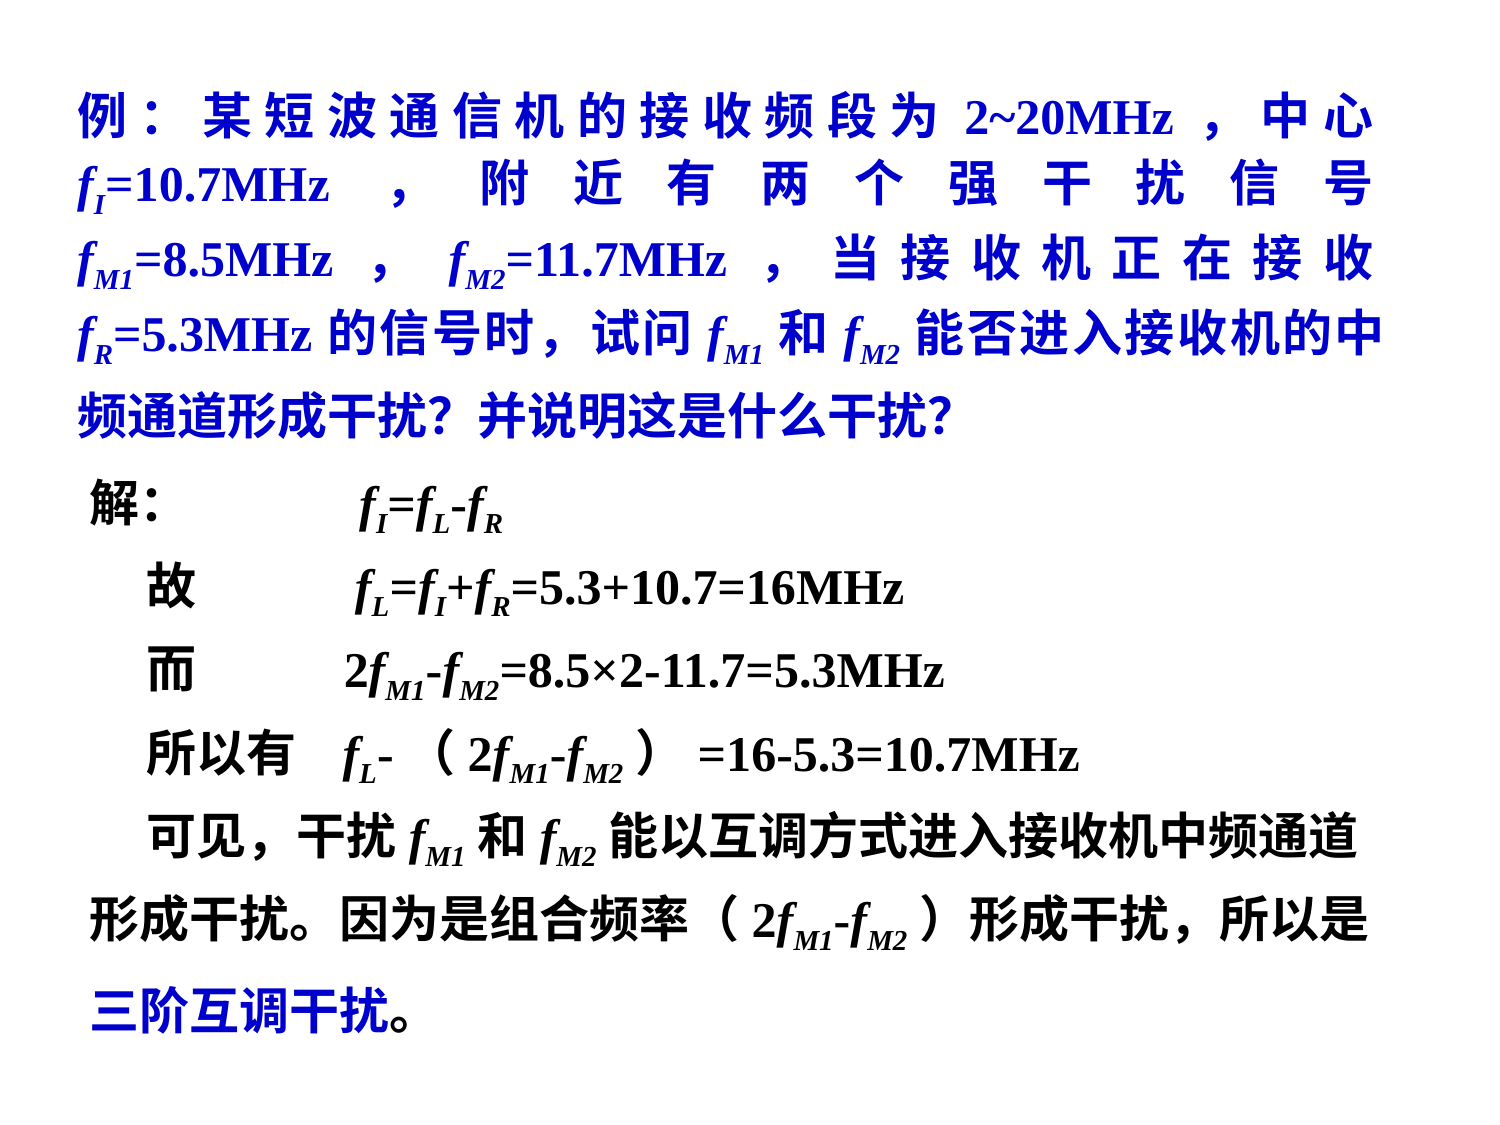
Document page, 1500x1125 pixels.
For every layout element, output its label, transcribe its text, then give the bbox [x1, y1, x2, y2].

text_box 解： fI=fL-fR 故 fL=fI+fR=5.3+10.7=16MHz 而 2fM1-fM2=8.5×2-11.7=5.3MHz 所以有 fL-（2fM1-fM2）=16-5.3=10.7MHz 可见，干扰fM1和fM2能以互调方式进入接收机中频通道形成干扰。因为是组合频率（2fM1-fM2）形成干扰，所以是三阶互调干扰。 [74, 448, 1413, 1047]
text_box 例：某短波通信机的接收频段为2~20MHz，中心fI=10.7MHz，附近有两个强干扰信号fM1=8.5MHz，fM2=11.7MHz，当接收机正在接收fR=5.3MHz的信号时，试问fM1和fM2能否进入接收机的中频通道形成干扰？并说明这是什么干扰？ [62, 62, 1400, 453]
